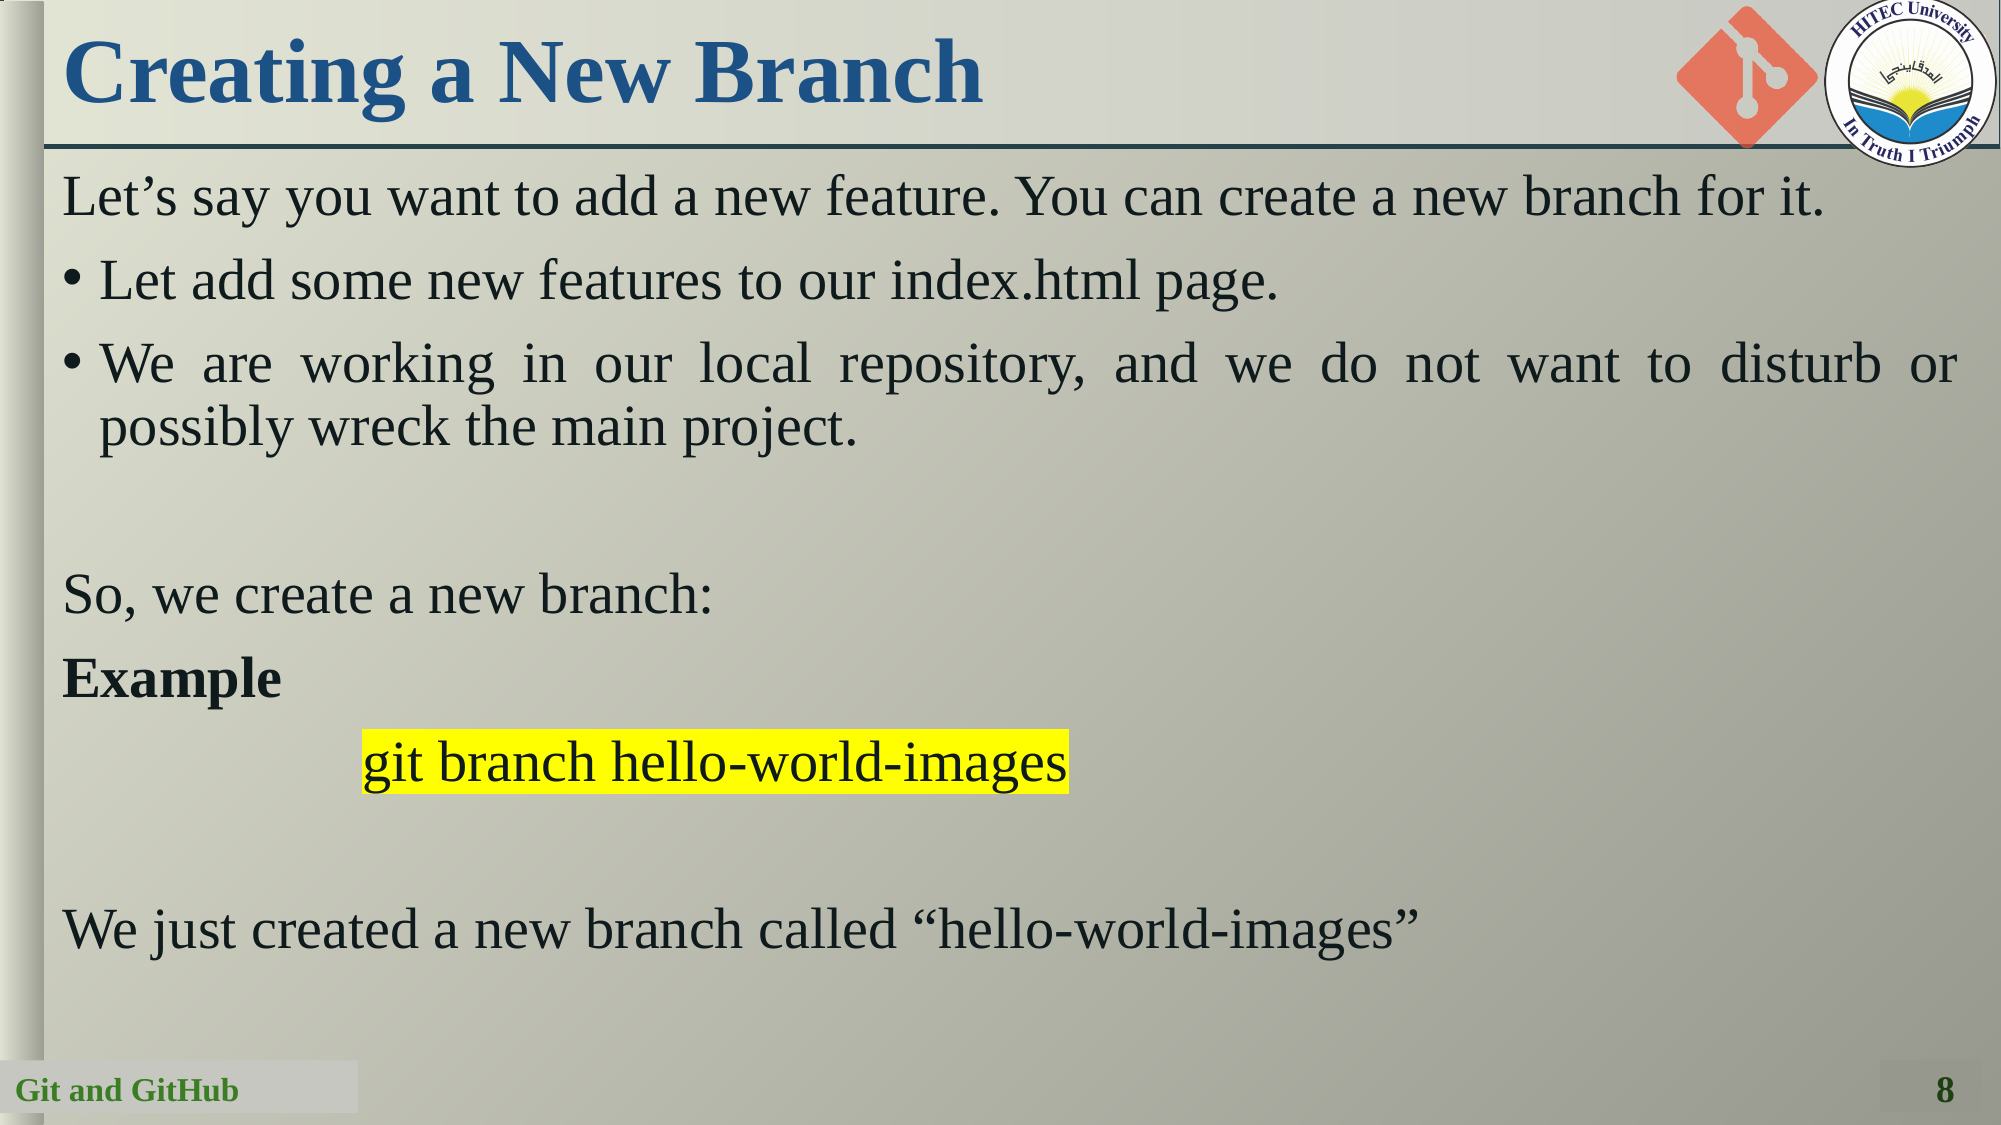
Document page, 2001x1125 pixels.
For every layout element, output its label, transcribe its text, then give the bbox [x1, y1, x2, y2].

list Let’s say you want to add a new feature. You can create a new branch for it. Let add some new features to our index.html page. We are working in our local repository, and we do not want to disturb or possibly wreck the main project. So, we create a new branch: Example git branch hello-world-images We just created a new branch called “hello-world-images” [47, 157, 1975, 1100]
slide_number 8 [1692, 1057, 1970, 1118]
picture [1824, 0, 1997, 168]
title Creating a New Branch [47, 5, 1915, 141]
picture [1672, 144, 1823, 149]
